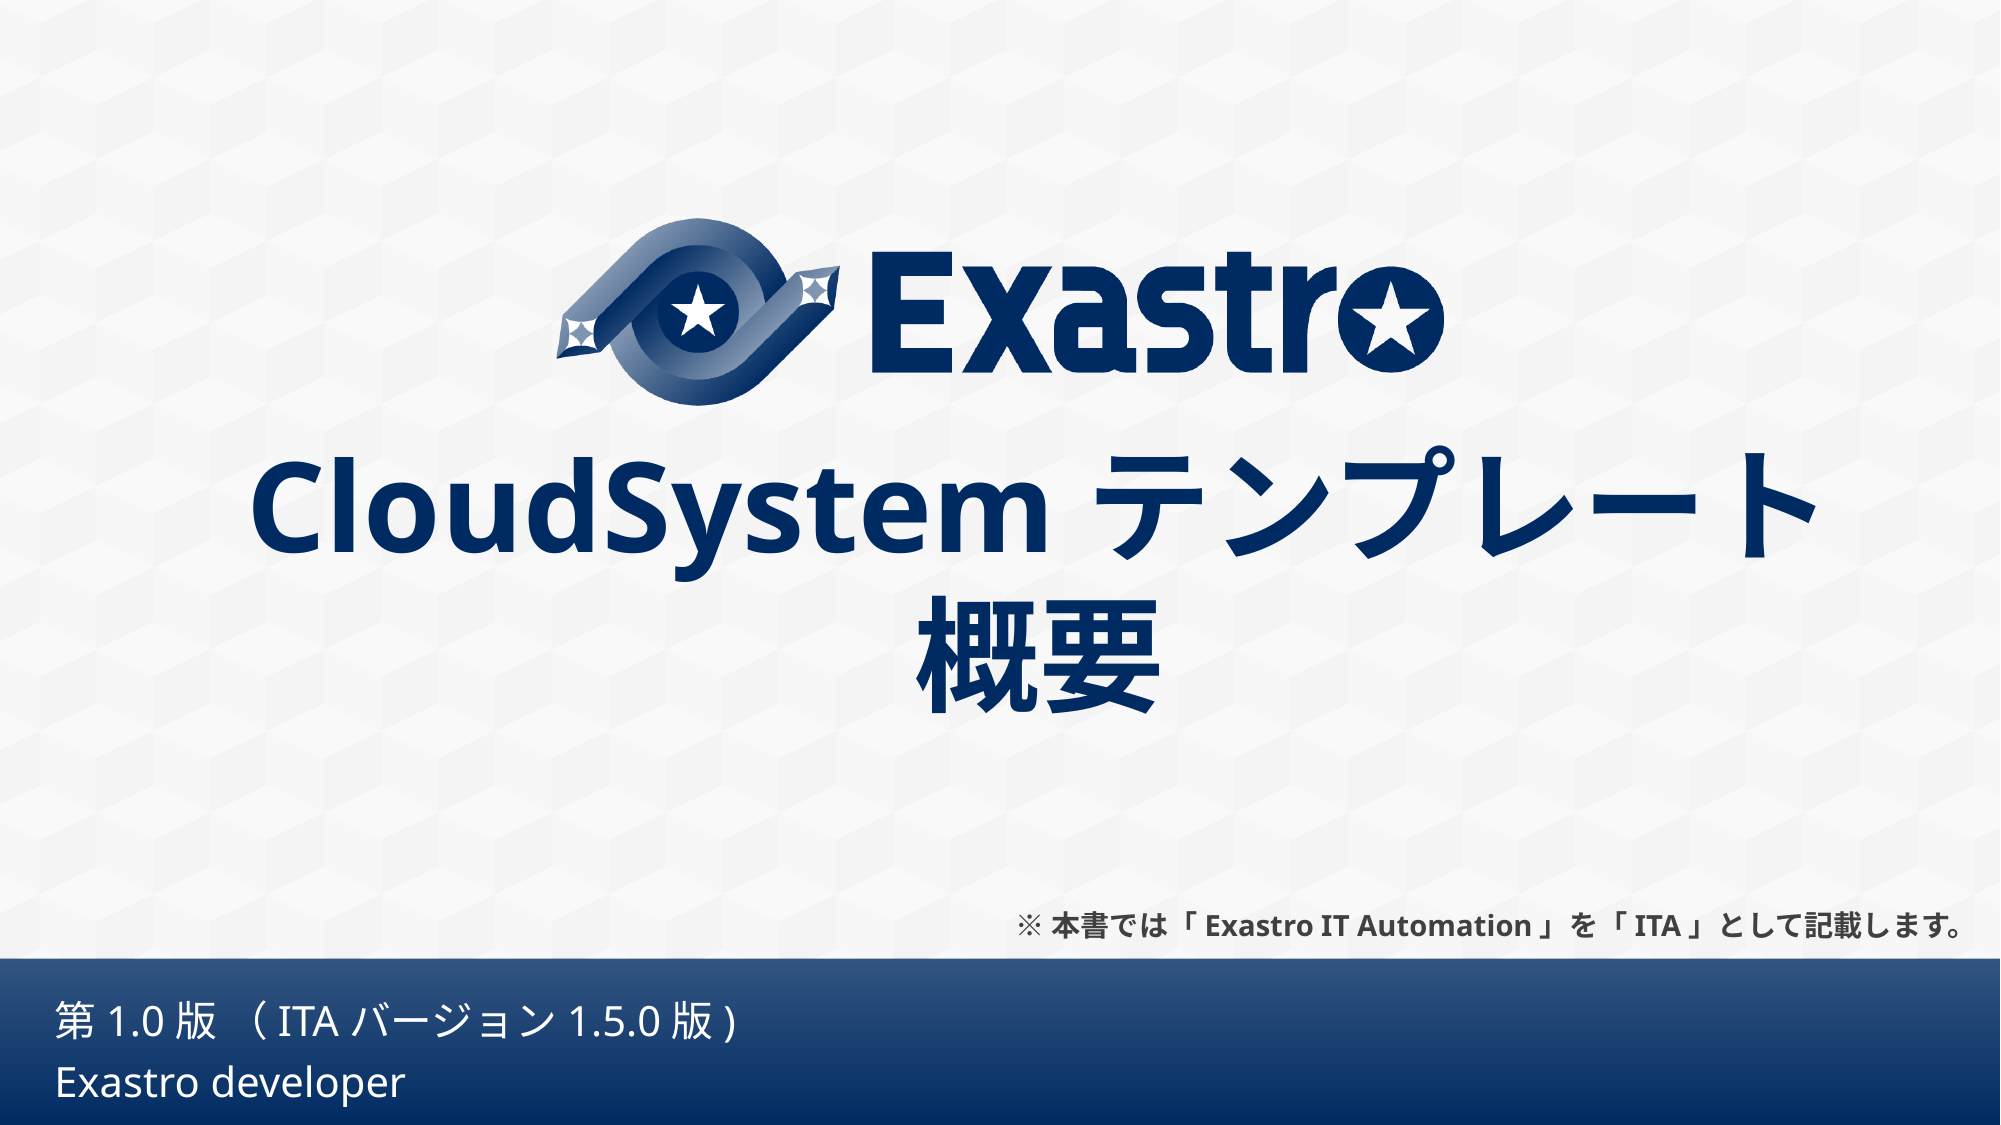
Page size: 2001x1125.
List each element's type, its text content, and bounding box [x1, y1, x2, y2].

picture [0, 0, 2000, 1125]
text_box ※本書では「Exastro IT Automation」を「ITA」として記載します。 [491, 901, 1992, 943]
title CloudSystemテンプレート 概要 [78, 418, 2000, 728]
list 第1.0版 （ITAバージョン1.5.0版) Exastro developer [39, 987, 1473, 1115]
